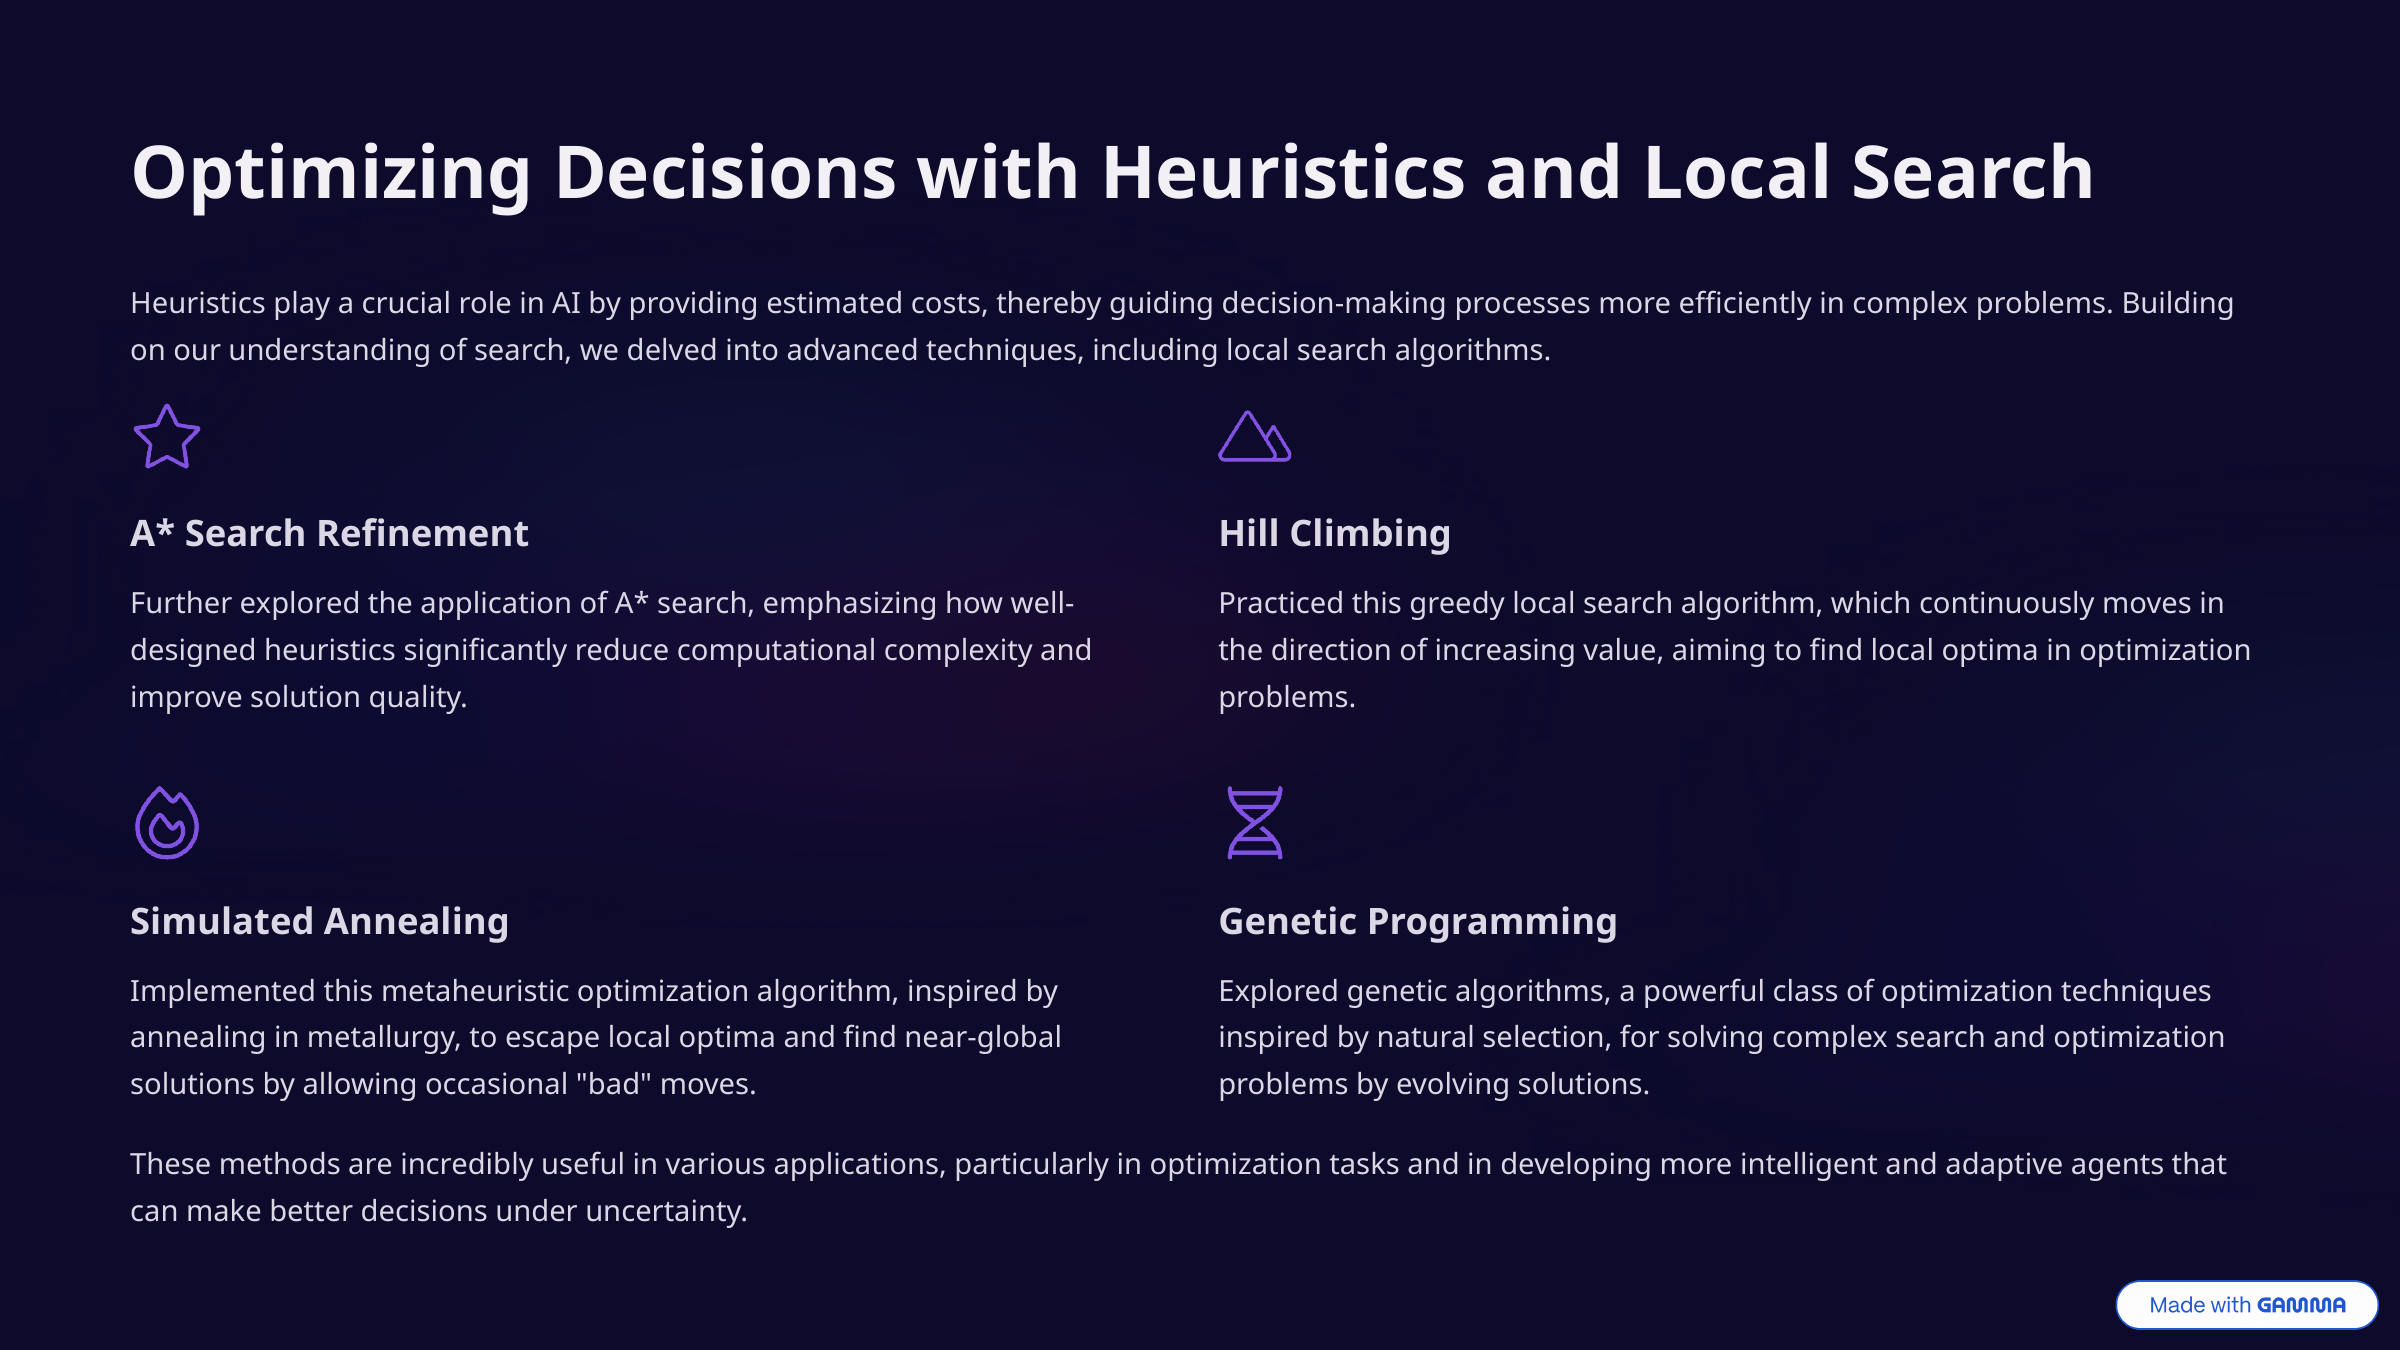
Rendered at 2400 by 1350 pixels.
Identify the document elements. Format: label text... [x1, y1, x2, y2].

text_box Optimizing Decisions with Heuristics and Local Search [130, 122, 2222, 215]
picture [130, 399, 204, 473]
picture [2106, 1271, 2389, 1339]
text_box Genetic Programming [1218, 896, 1645, 943]
picture [1218, 399, 1292, 473]
text_box Further explored the application of A* search, emphasizing how well-designed heuristics significantly reduce computational complexity and improve solution quality. [130, 572, 1182, 714]
text_box A* Search Refinement [130, 509, 549, 556]
picture [1218, 786, 1292, 860]
text_box Practiced this greedy local search algorithm, which continuously moves in the direction of increasing value, aiming to find local optima in optimization problems. [1218, 572, 2270, 667]
text_box Simulated Annealing [130, 896, 533, 943]
text_box Hill Climbing [1218, 509, 1585, 556]
text_box These methods are incredibly useful in various applications, particularly in optimization tasks and in developing more intelligent and adaptive agents that can make better decisions under uncertainty. [130, 1133, 2270, 1228]
text_box Implemented this metaheuristic optimization algorithm, inspired by annealing in metallurgy, to escape local optima and find near-global solutions by allowing occasional "bad" moves. [130, 959, 1182, 1101]
text_box Heuristics play a crucial role in AI by providing estimated costs, thereby guiding decision-making processes more efficiently in complex problems. Building on our understanding of search, we delved into advanced techniques, including local search algorithms. [130, 272, 2270, 367]
text_box Explored genetic algorithms, a powerful class of optimization techniques inspired by natural selection, for solving complex search and optimization problems by evolving solutions. [1218, 959, 2270, 1101]
picture [130, 786, 204, 860]
